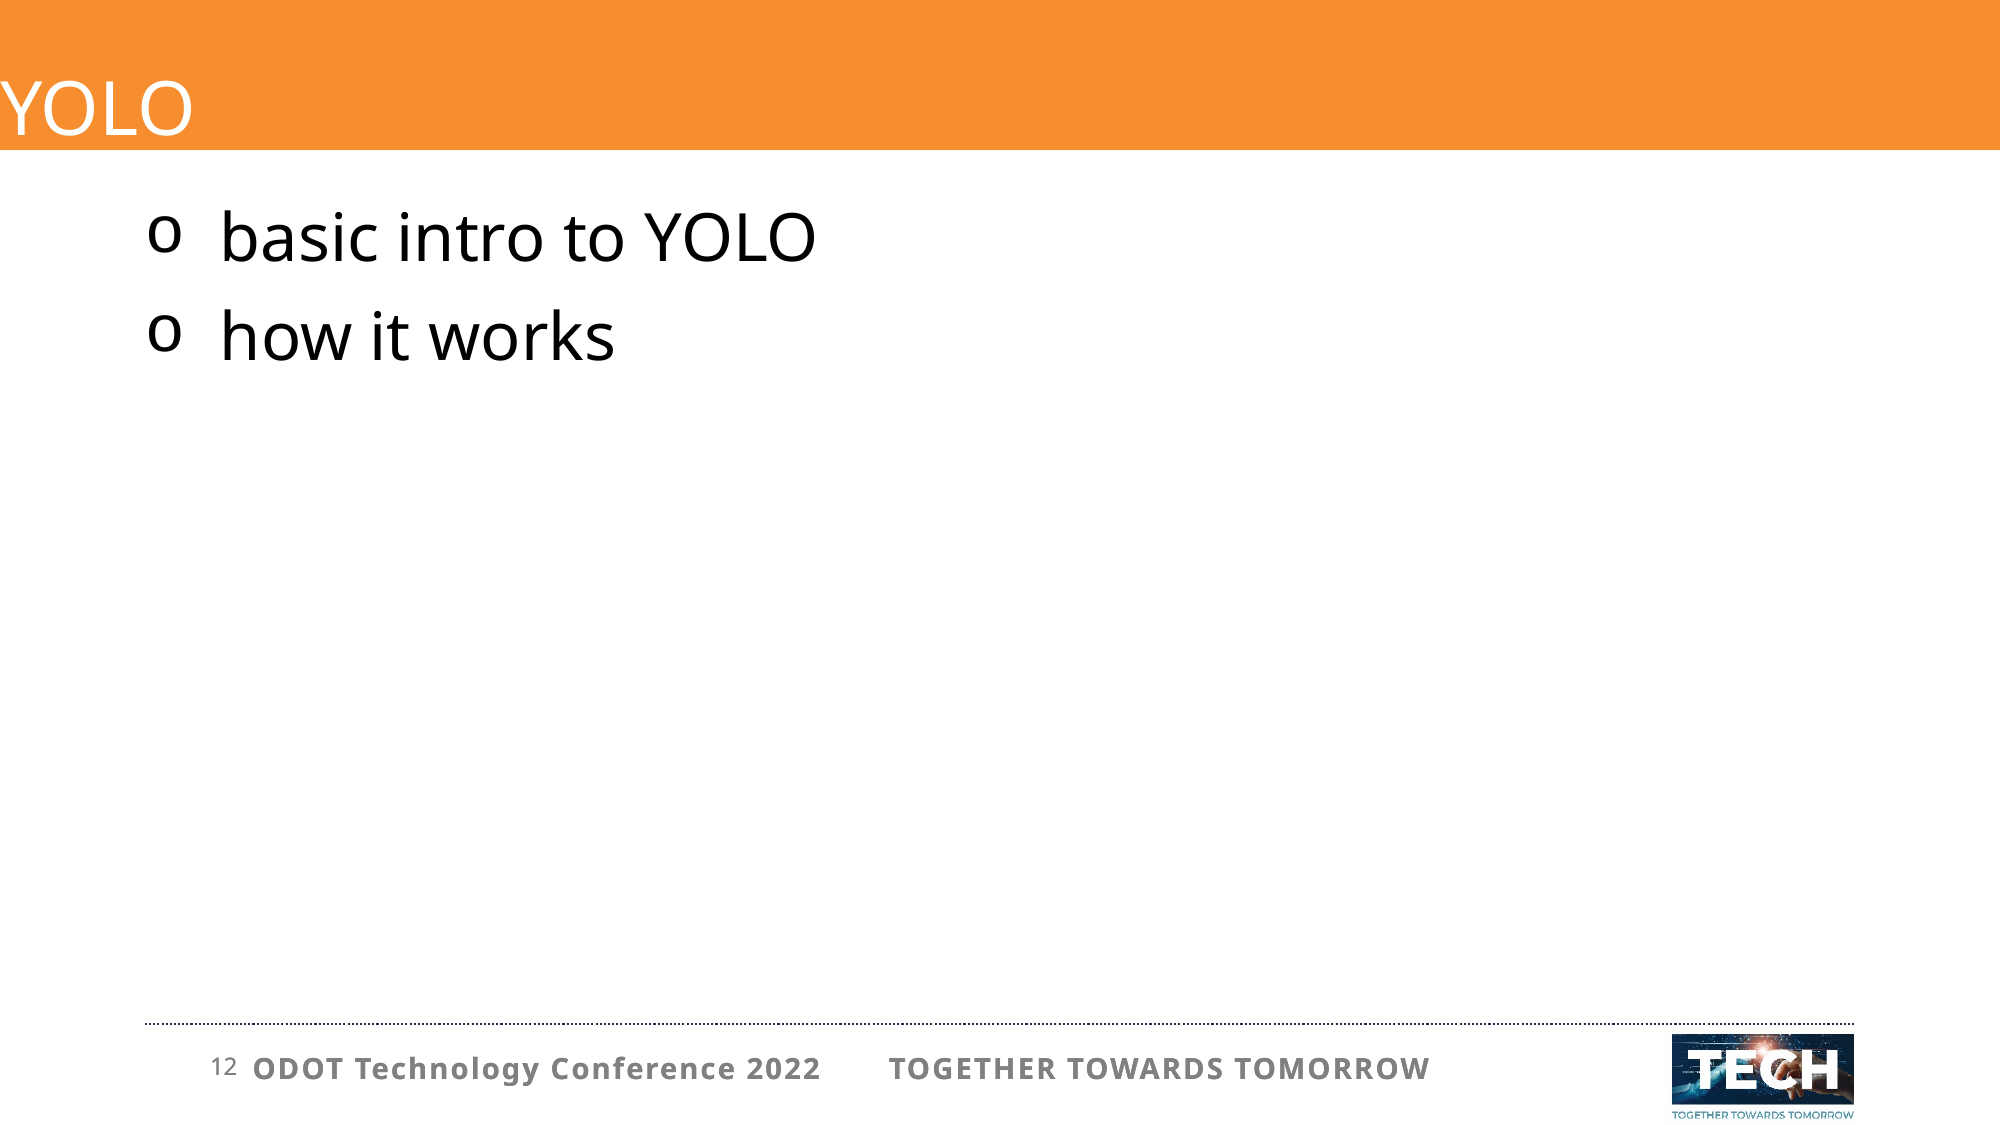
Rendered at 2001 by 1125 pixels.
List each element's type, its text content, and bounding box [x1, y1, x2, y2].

text_box YOLO [0, 0, 2000, 150]
text_box 12 [204, 1050, 238, 1085]
list basic intro to YOLO how it works [136, 186, 1863, 993]
picture [1666, 1029, 1859, 1125]
text_box ODOT Technology Conference 2022 TOGETHER TOWARDS TOMORROW [245, 1037, 1503, 1098]
